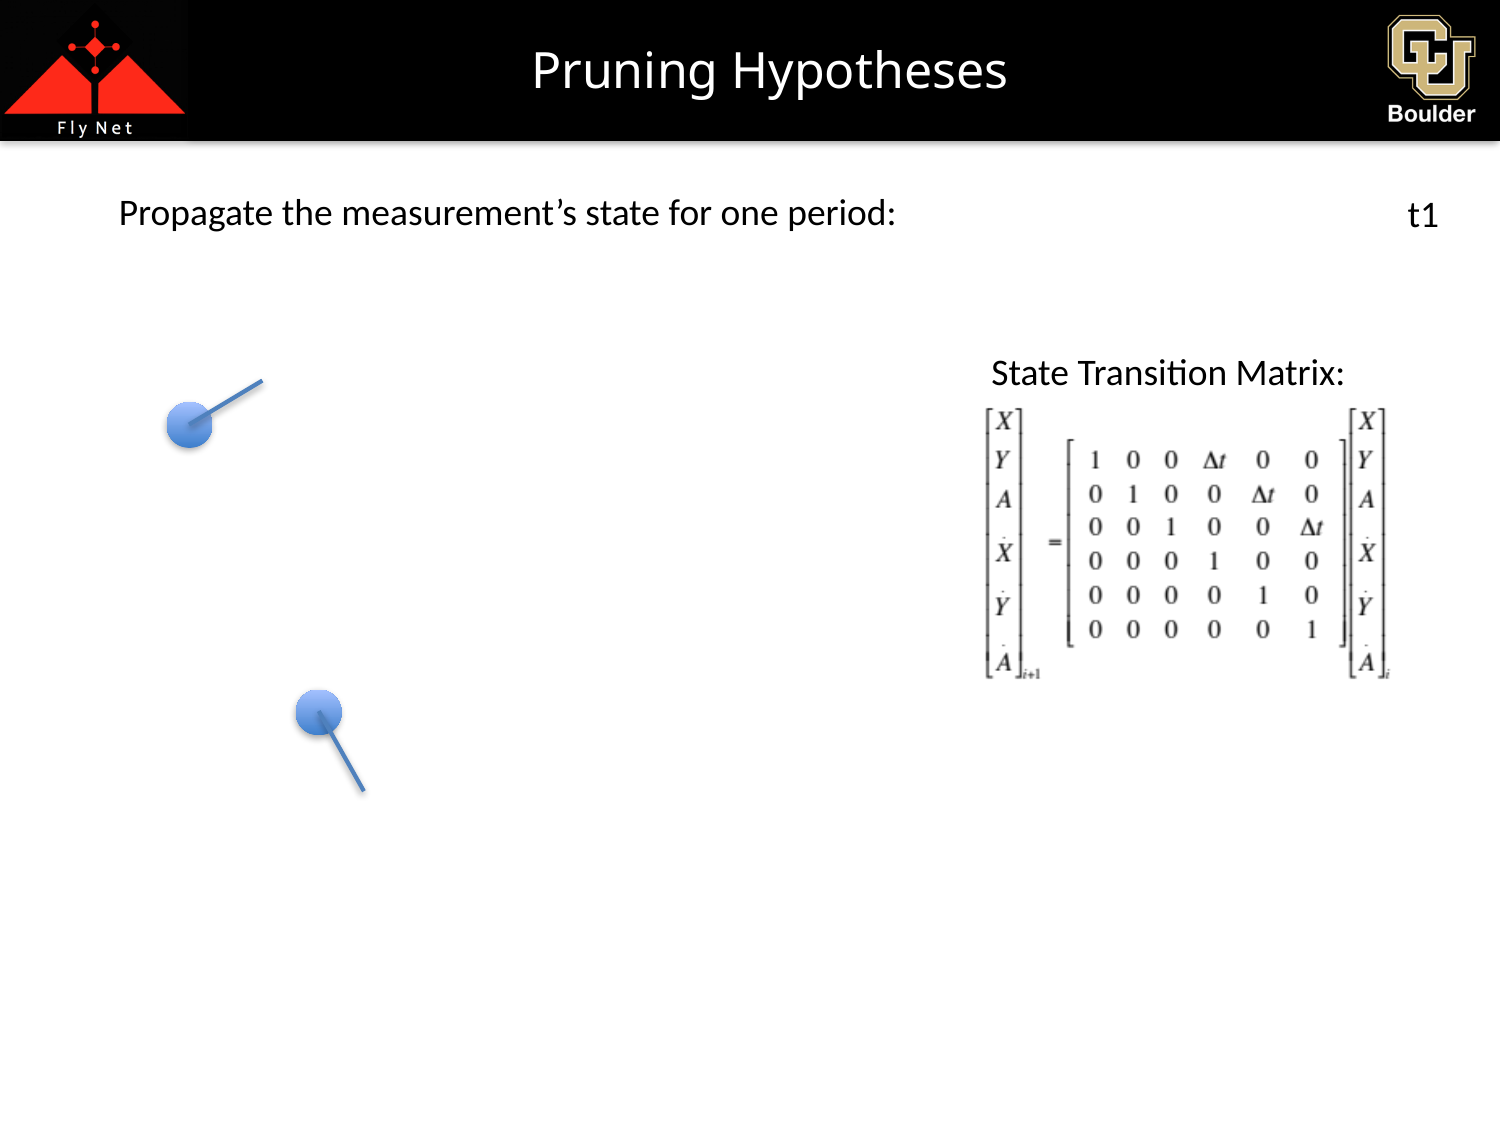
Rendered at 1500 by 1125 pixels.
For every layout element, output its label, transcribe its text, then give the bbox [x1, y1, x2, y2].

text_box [188, 380, 263, 425]
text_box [0, 0, 1500, 139]
text_box State Transition Matrix: [976, 340, 1361, 401]
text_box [318, 710, 365, 792]
text_box Propagate the measurement’s state for one period: [104, 180, 1178, 240]
text_box t1 [1392, 182, 1454, 242]
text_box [982, 401, 1393, 681]
text_box [165, 402, 212, 449]
text_box [294, 688, 343, 736]
